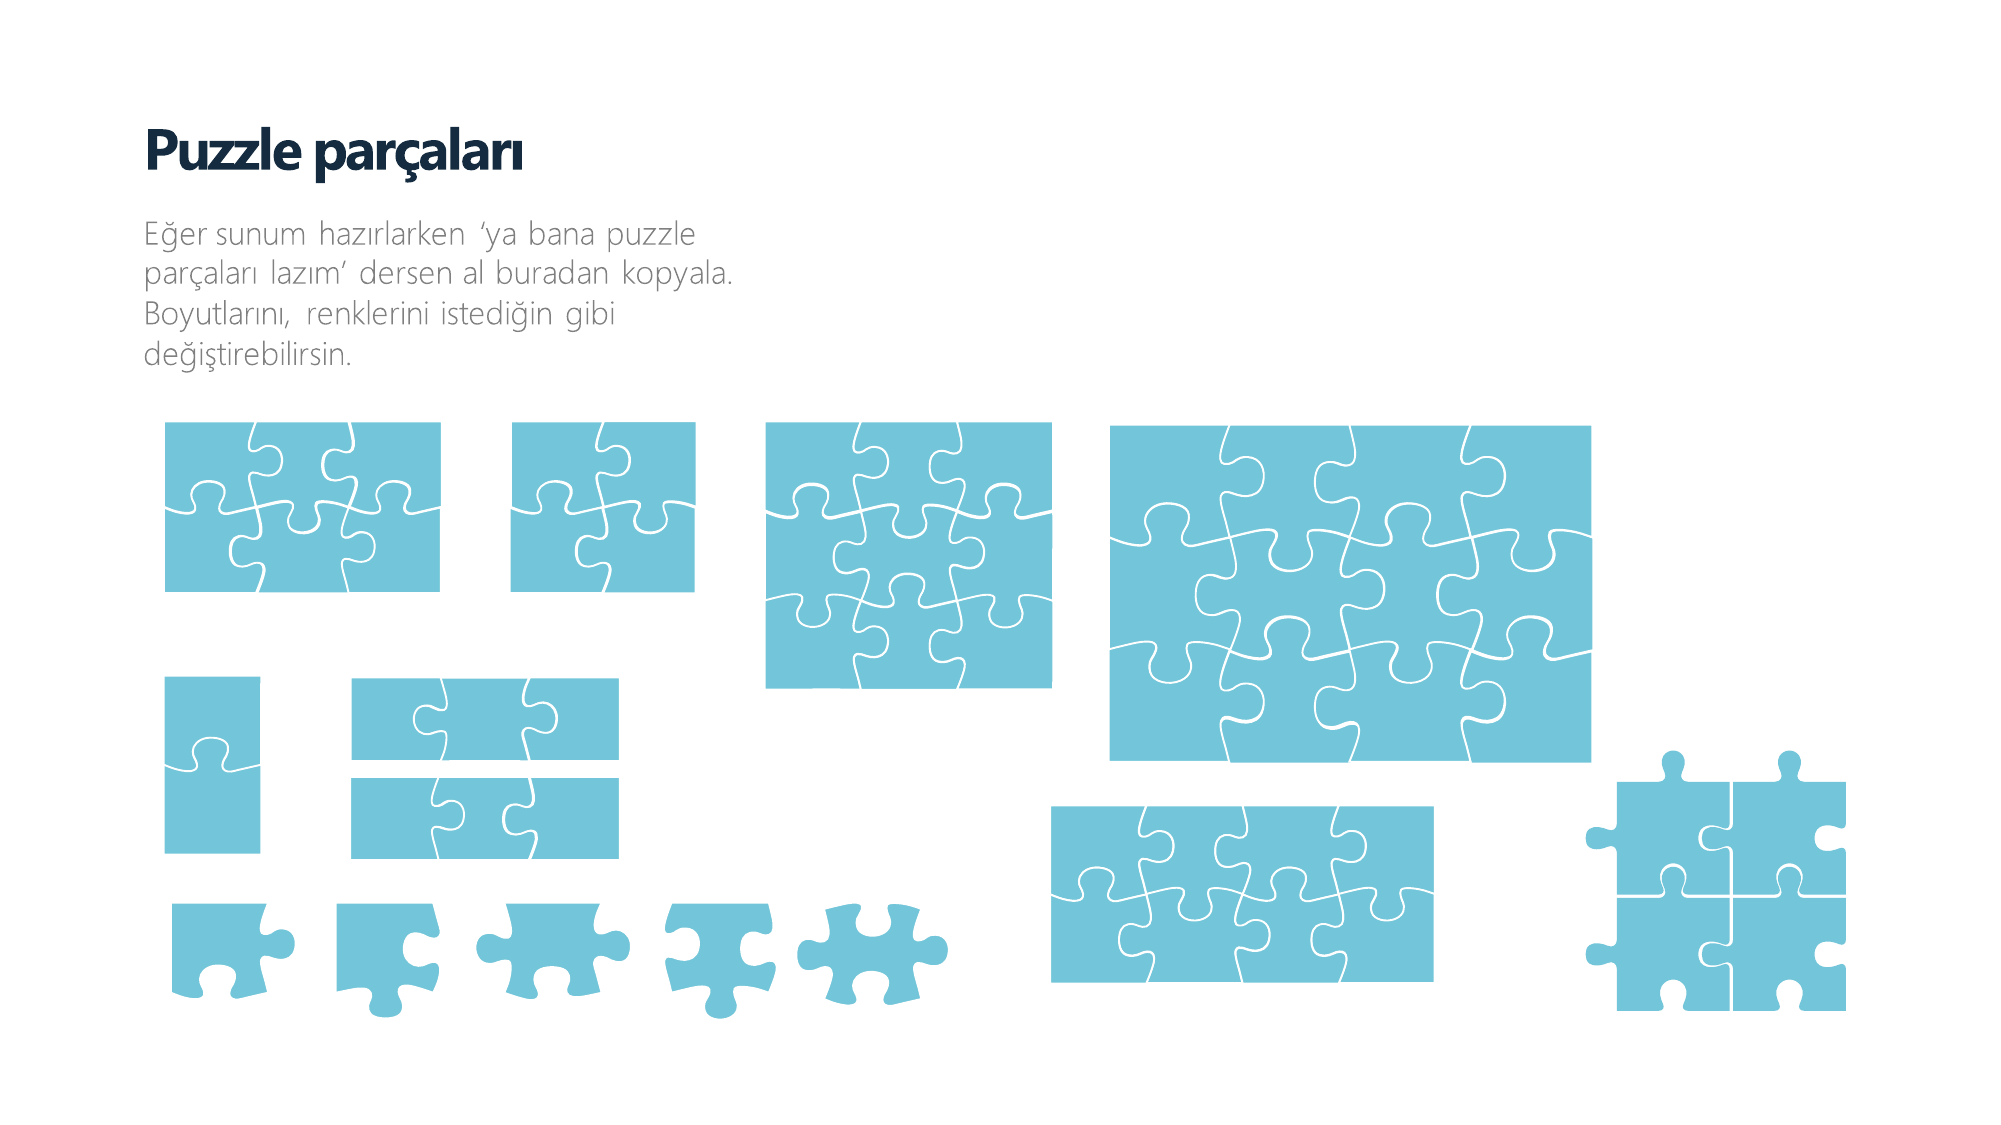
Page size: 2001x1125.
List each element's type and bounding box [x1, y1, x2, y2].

text_box [475, 902, 631, 1001]
text_box [170, 902, 296, 1000]
text_box [350, 677, 620, 762]
text_box [1050, 805, 1435, 984]
text_box [764, 421, 1054, 690]
text_box [1108, 424, 1594, 764]
text_box [509, 421, 697, 594]
text_box [1585, 750, 1846, 1011]
text_box [350, 776, 620, 861]
text_box [163, 675, 262, 855]
text_box [663, 902, 777, 1020]
text_box [335, 902, 441, 1019]
text_box [796, 902, 949, 1006]
text_box [163, 421, 442, 594]
